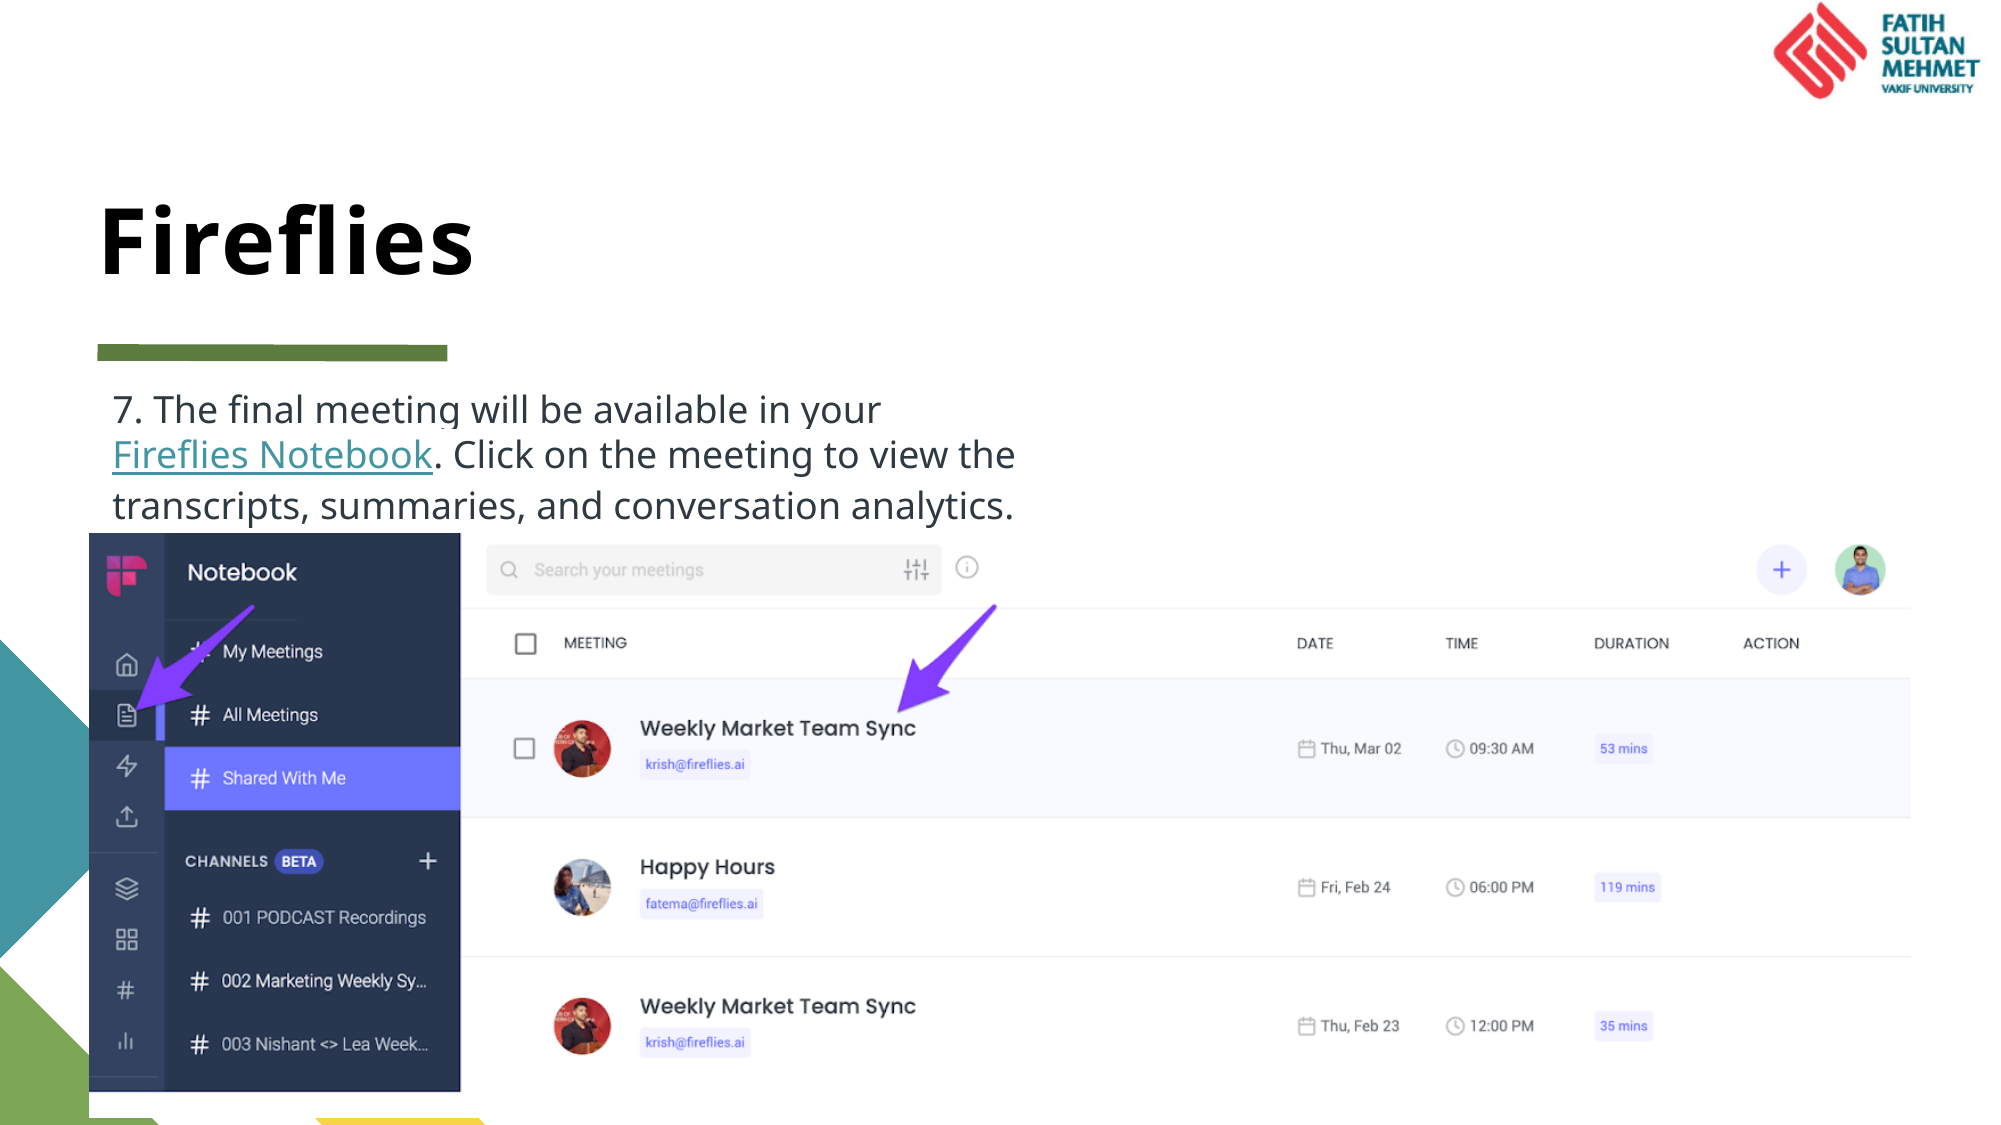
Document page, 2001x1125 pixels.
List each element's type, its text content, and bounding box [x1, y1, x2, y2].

picture [89, 533, 1911, 1118]
picture [1768, 0, 2000, 107]
text_box The final meeting will be available in your Fireflies Notebook. Click on the meeting to view the transcripts, summaries, and conversation analytics. [97, 379, 1098, 533]
title Fireflies [97, 16, 1882, 293]
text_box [0, 639, 486, 1125]
